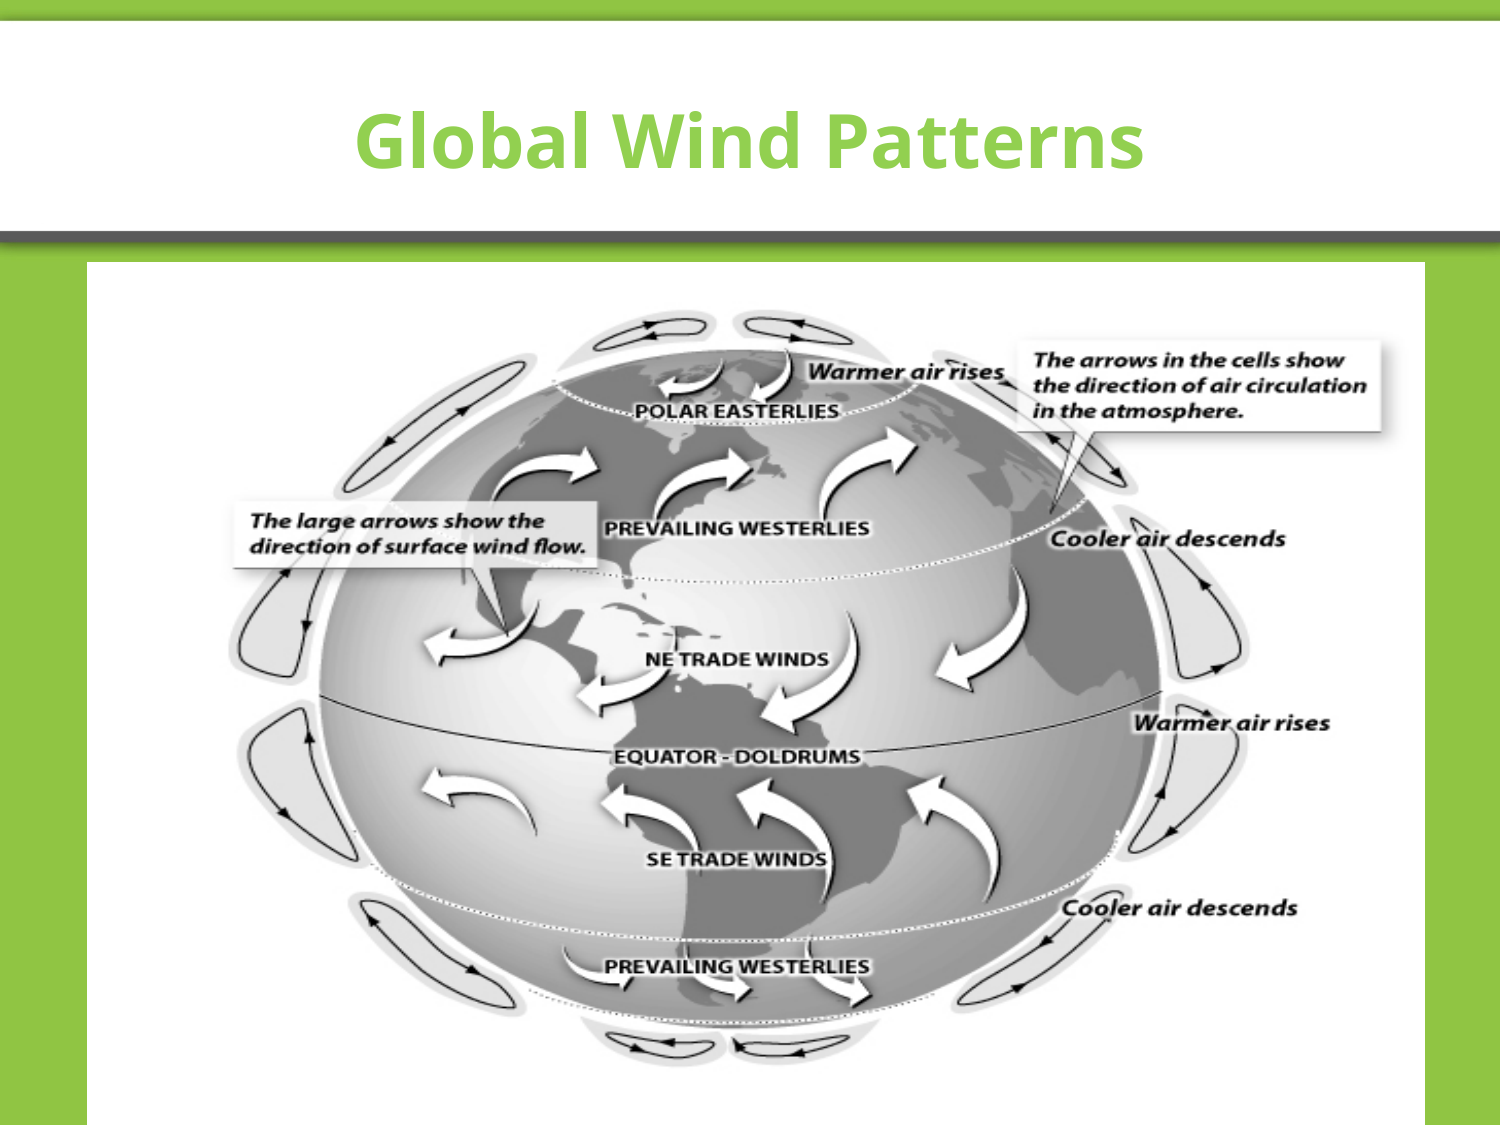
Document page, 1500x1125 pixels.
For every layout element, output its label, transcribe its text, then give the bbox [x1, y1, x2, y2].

title Global Wind Patterns [75, 45, 1425, 233]
picture [0, 0, 1500, 1125]
